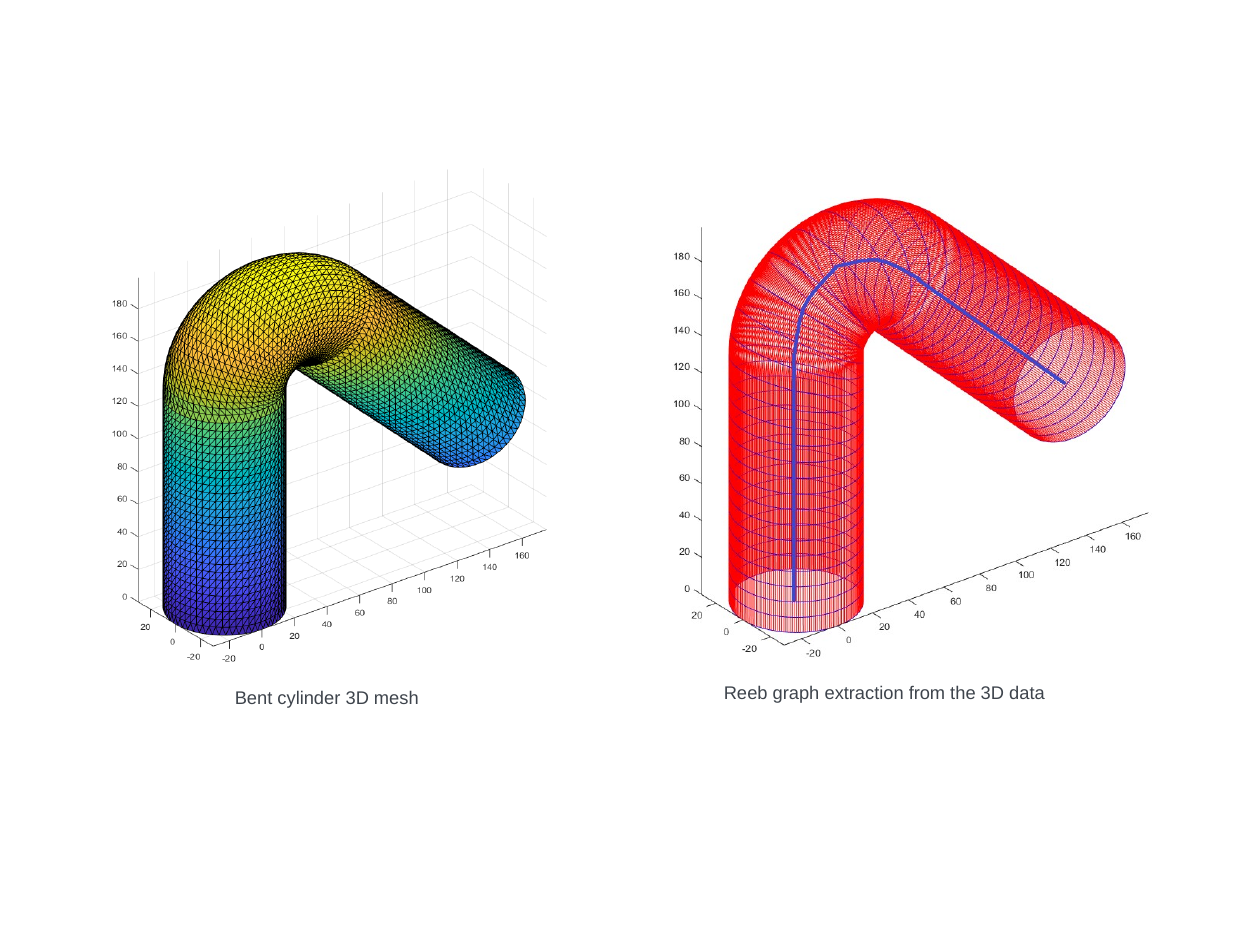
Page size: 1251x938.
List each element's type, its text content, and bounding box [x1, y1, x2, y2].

text_box Reeb graph extraction from the 3D data [708, 694, 1061, 711]
picture [635, 173, 1179, 694]
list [71, 161, 588, 682]
text_box Bent cylinder 3D mesh [220, 682, 440, 716]
